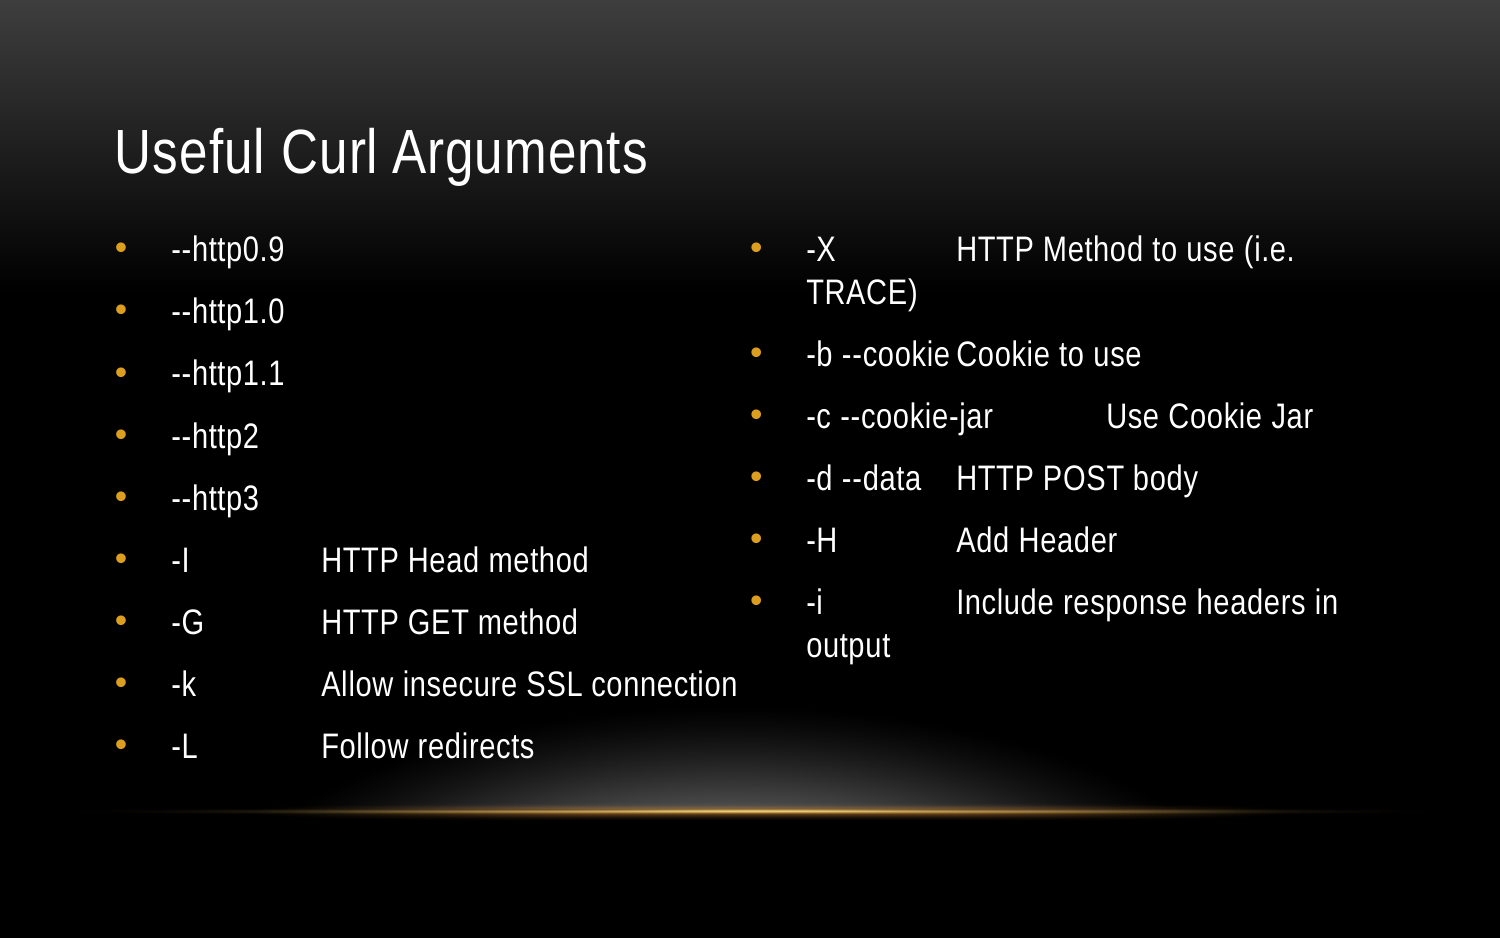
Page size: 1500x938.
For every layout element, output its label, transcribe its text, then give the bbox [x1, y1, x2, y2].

picture [0, 0, 1500, 938]
list --http0.9 --http1.0 --http1.1 --http2 --http3 -I HTTP Head method -G HTTP GET method -k Allow insecure SSL connection -L Follow redirects -X HTTP Method to use (i.e. TRACE) -b --cookie Cookie to use -c --cookie-jar Use Cookie Jar -d --data HTTP POST body -H Add Header -i Include response headers in output [99, 218, 1400, 782]
title Useful Curl Arguments [99, 37, 1400, 194]
